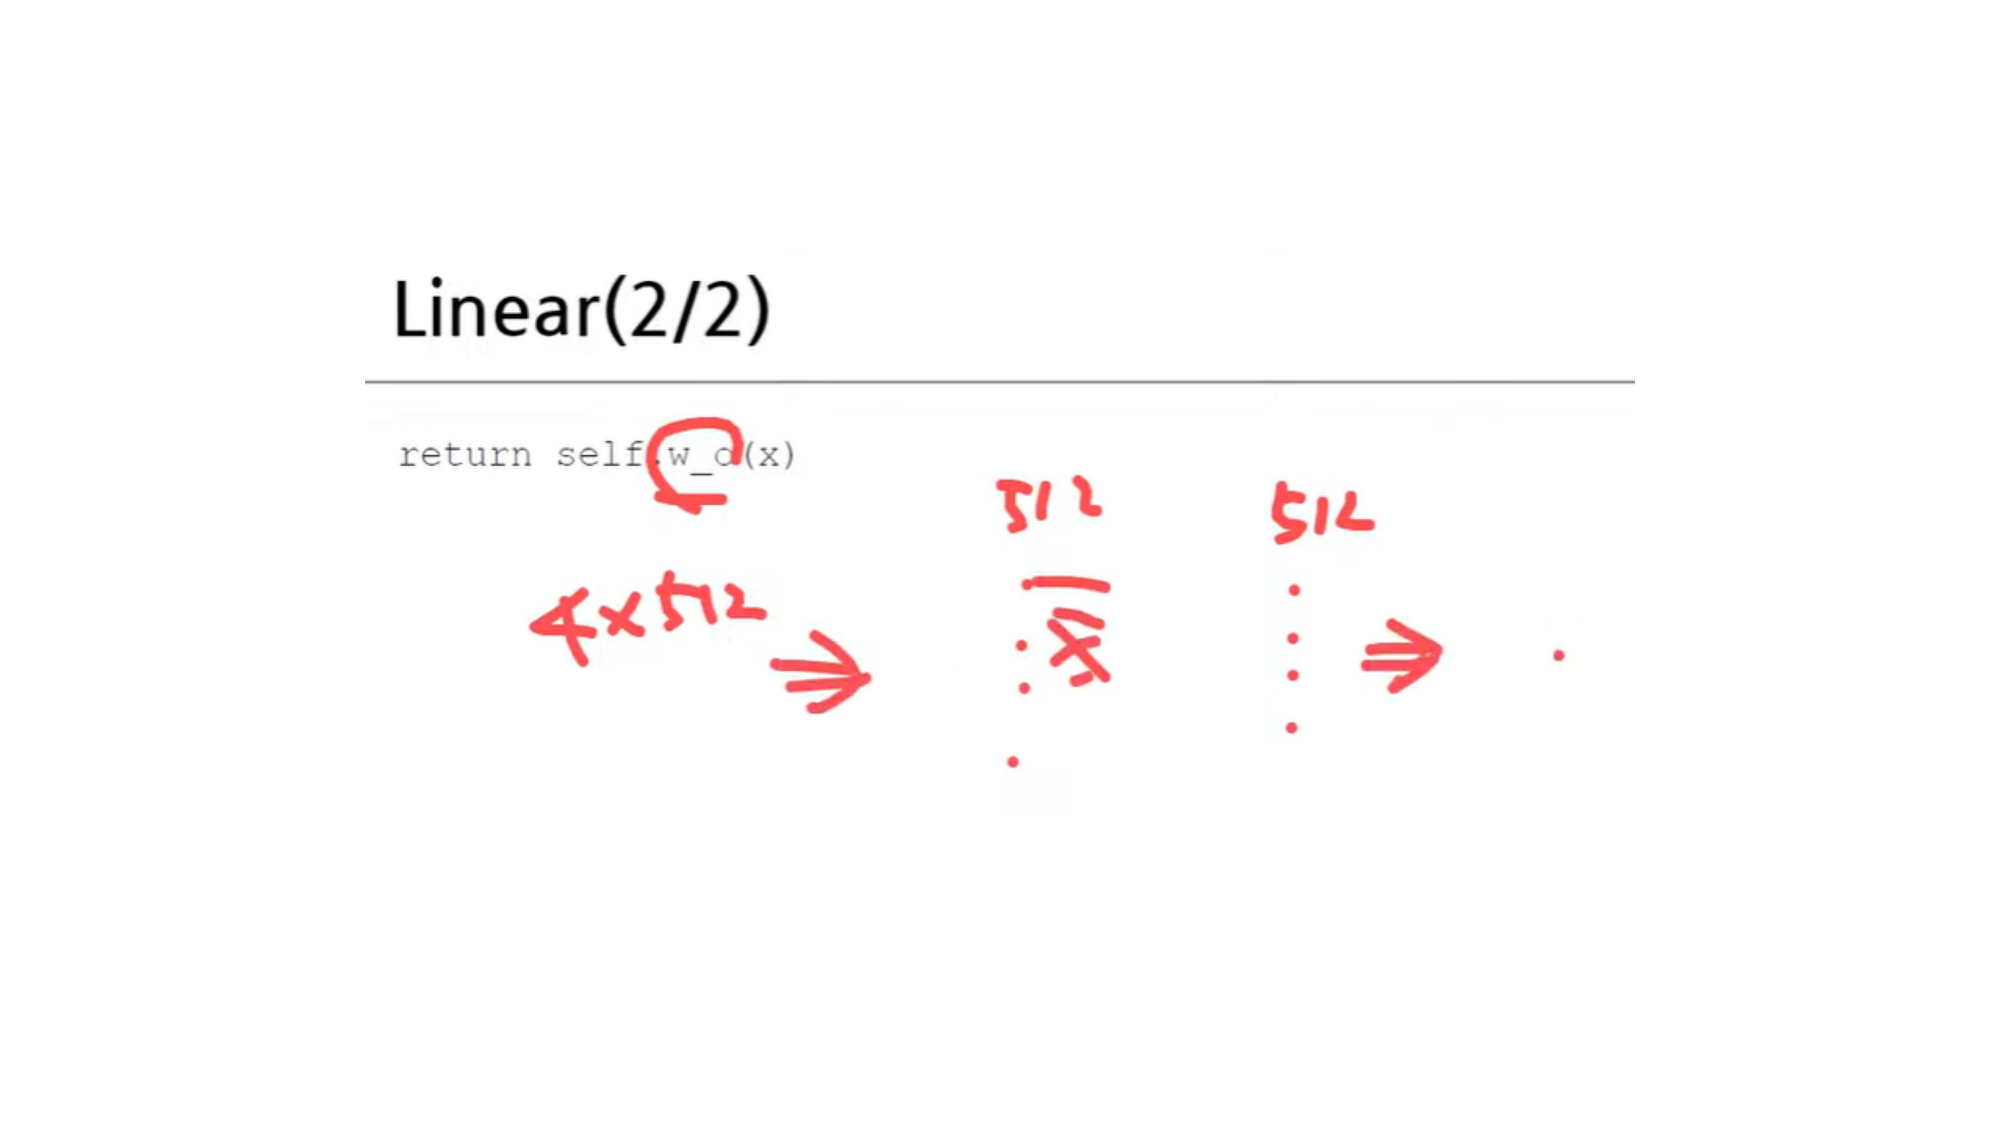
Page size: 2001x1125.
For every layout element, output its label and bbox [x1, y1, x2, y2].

picture [365, 250, 1635, 875]
